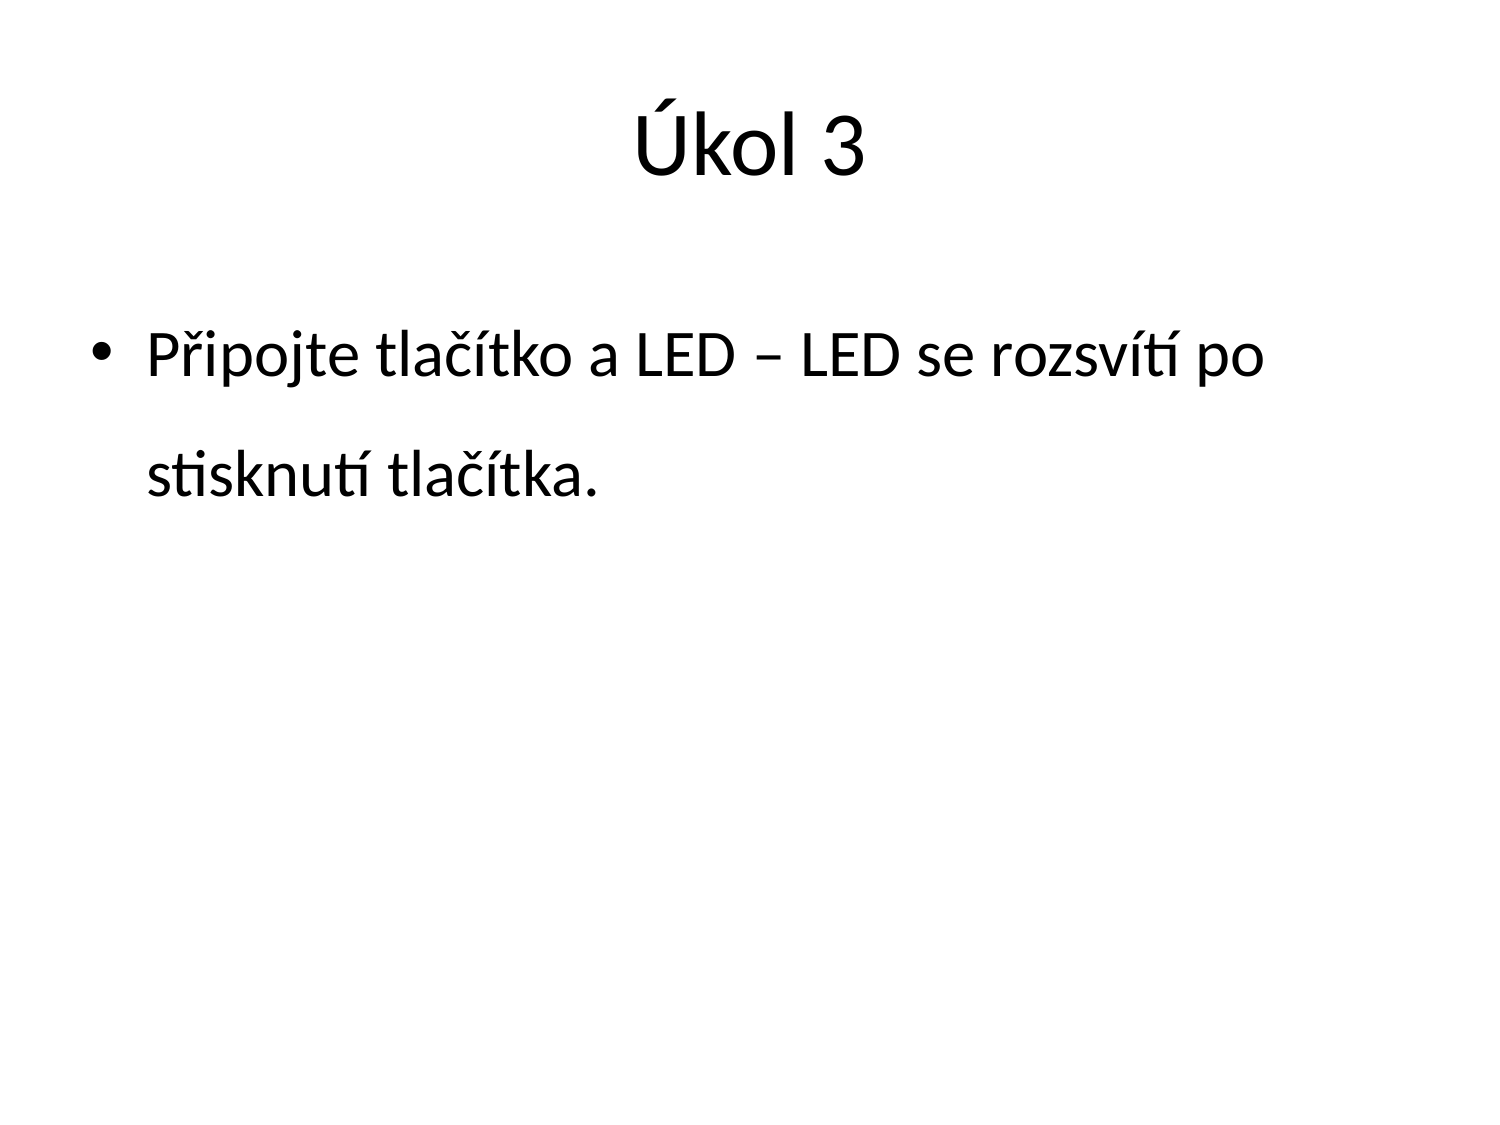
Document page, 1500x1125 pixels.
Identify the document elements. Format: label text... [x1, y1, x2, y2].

list Připojte tlačítko a LED – LED se rozsvítí po stisknutí tlačítka. [75, 262, 1425, 1005]
title Úkol 3 [75, 45, 1425, 233]
